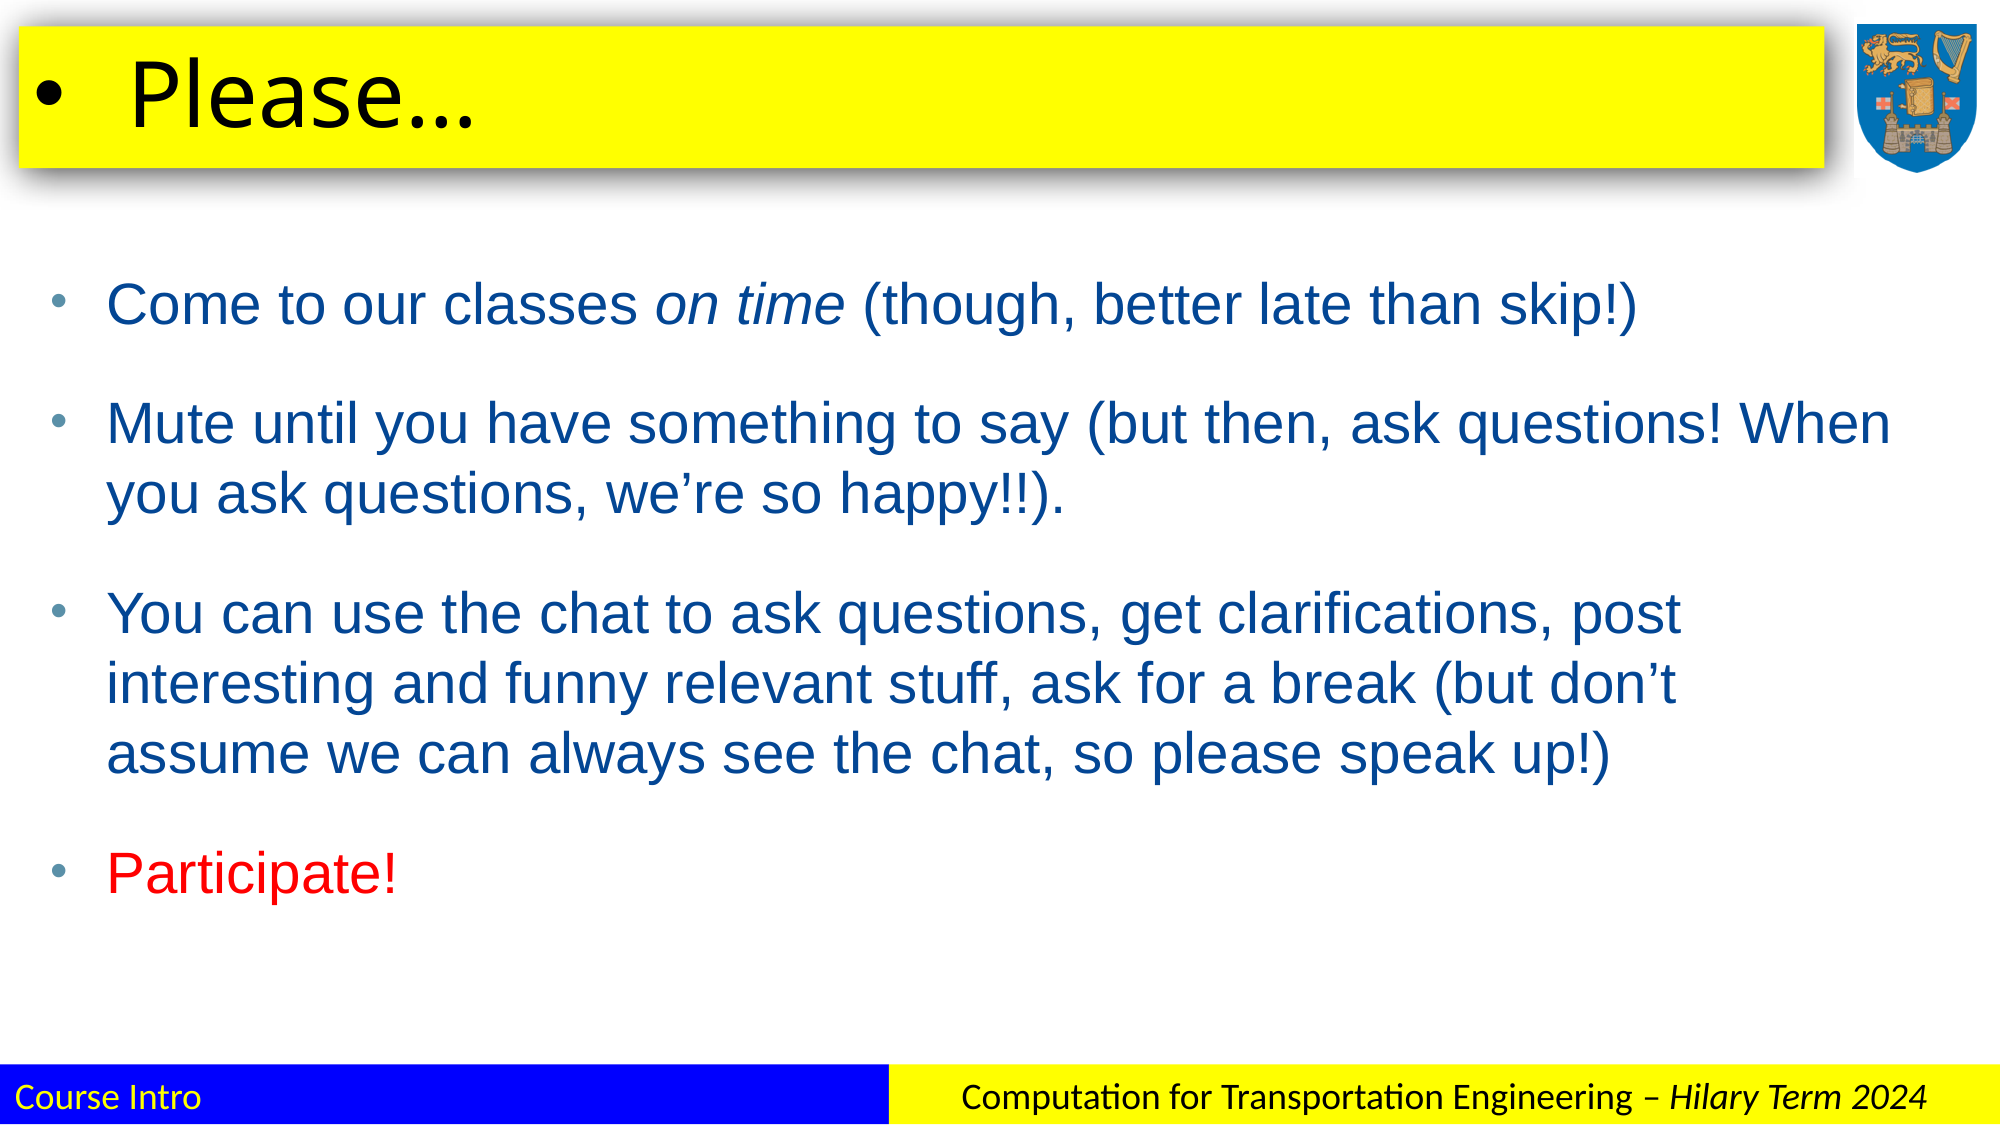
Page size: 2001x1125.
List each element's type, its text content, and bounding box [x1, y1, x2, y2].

text_box Computation for Transportation Engineering – Hilary Term 2024 [888, 1064, 2000, 1125]
text_box Come to our classes on time (though, better late than skip!) Mute until you have something to say (but then, ask questions! When you ask questions, we’re so happy!!). You can use the chat to ask questions, get clarifications, post interesting and funny relevant stuff, ask for a break (but don’t assume we can always see the chat, so please speak up!) Participate! [50, 265, 1895, 1058]
text_box Course Intro [0, 1064, 888, 1125]
picture [1854, 17, 1982, 178]
title Please… [18, 26, 1825, 169]
